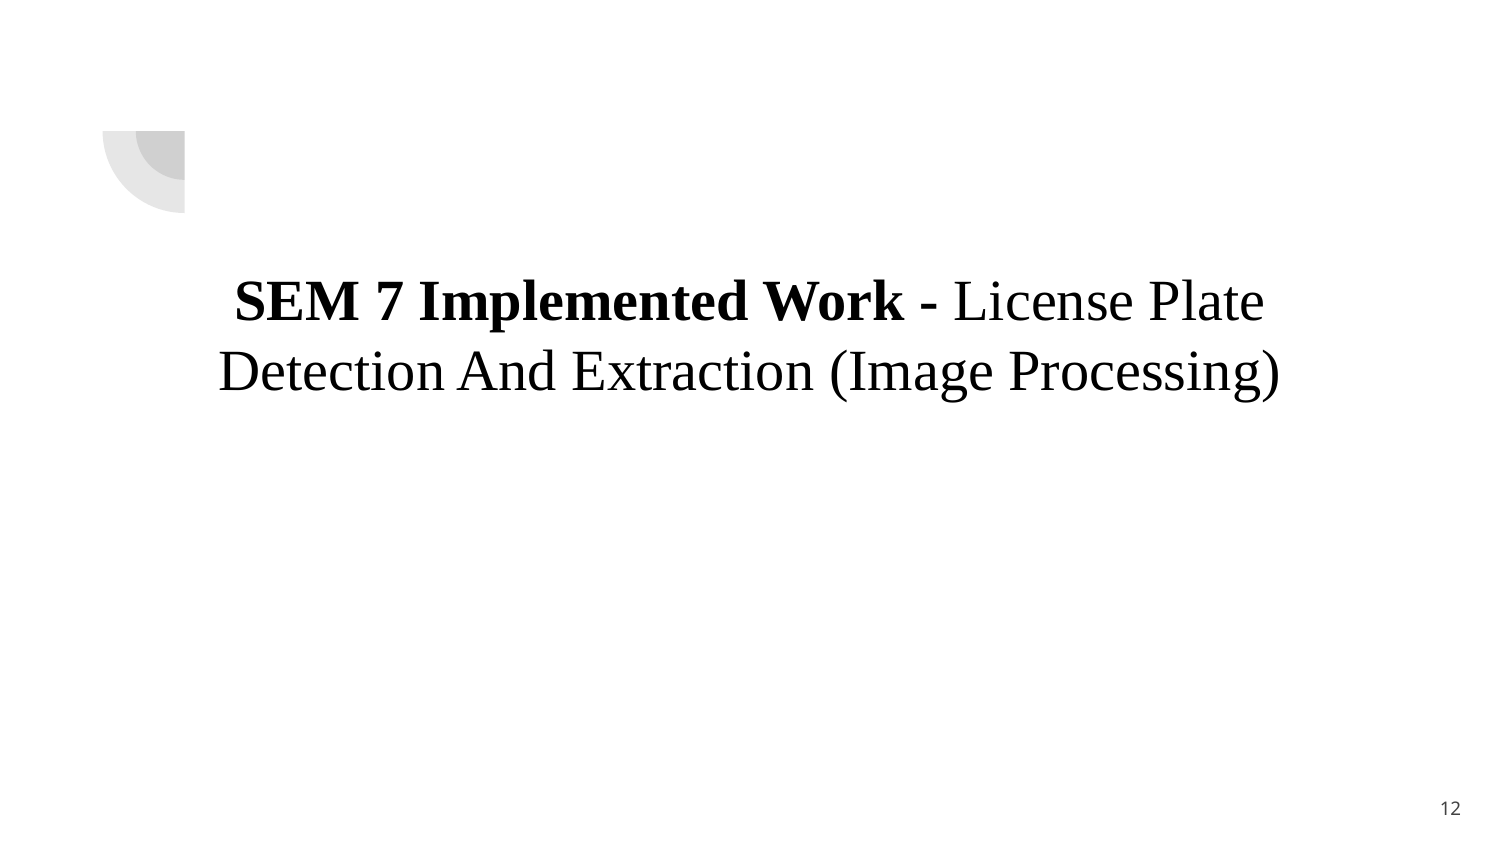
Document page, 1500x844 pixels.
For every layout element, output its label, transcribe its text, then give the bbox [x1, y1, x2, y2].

title SEM 7 Implemented Work - License Plate Detection And Extraction (Image Processing) [173, 247, 1327, 626]
slide_number ‹#› [1386, 777, 1477, 842]
